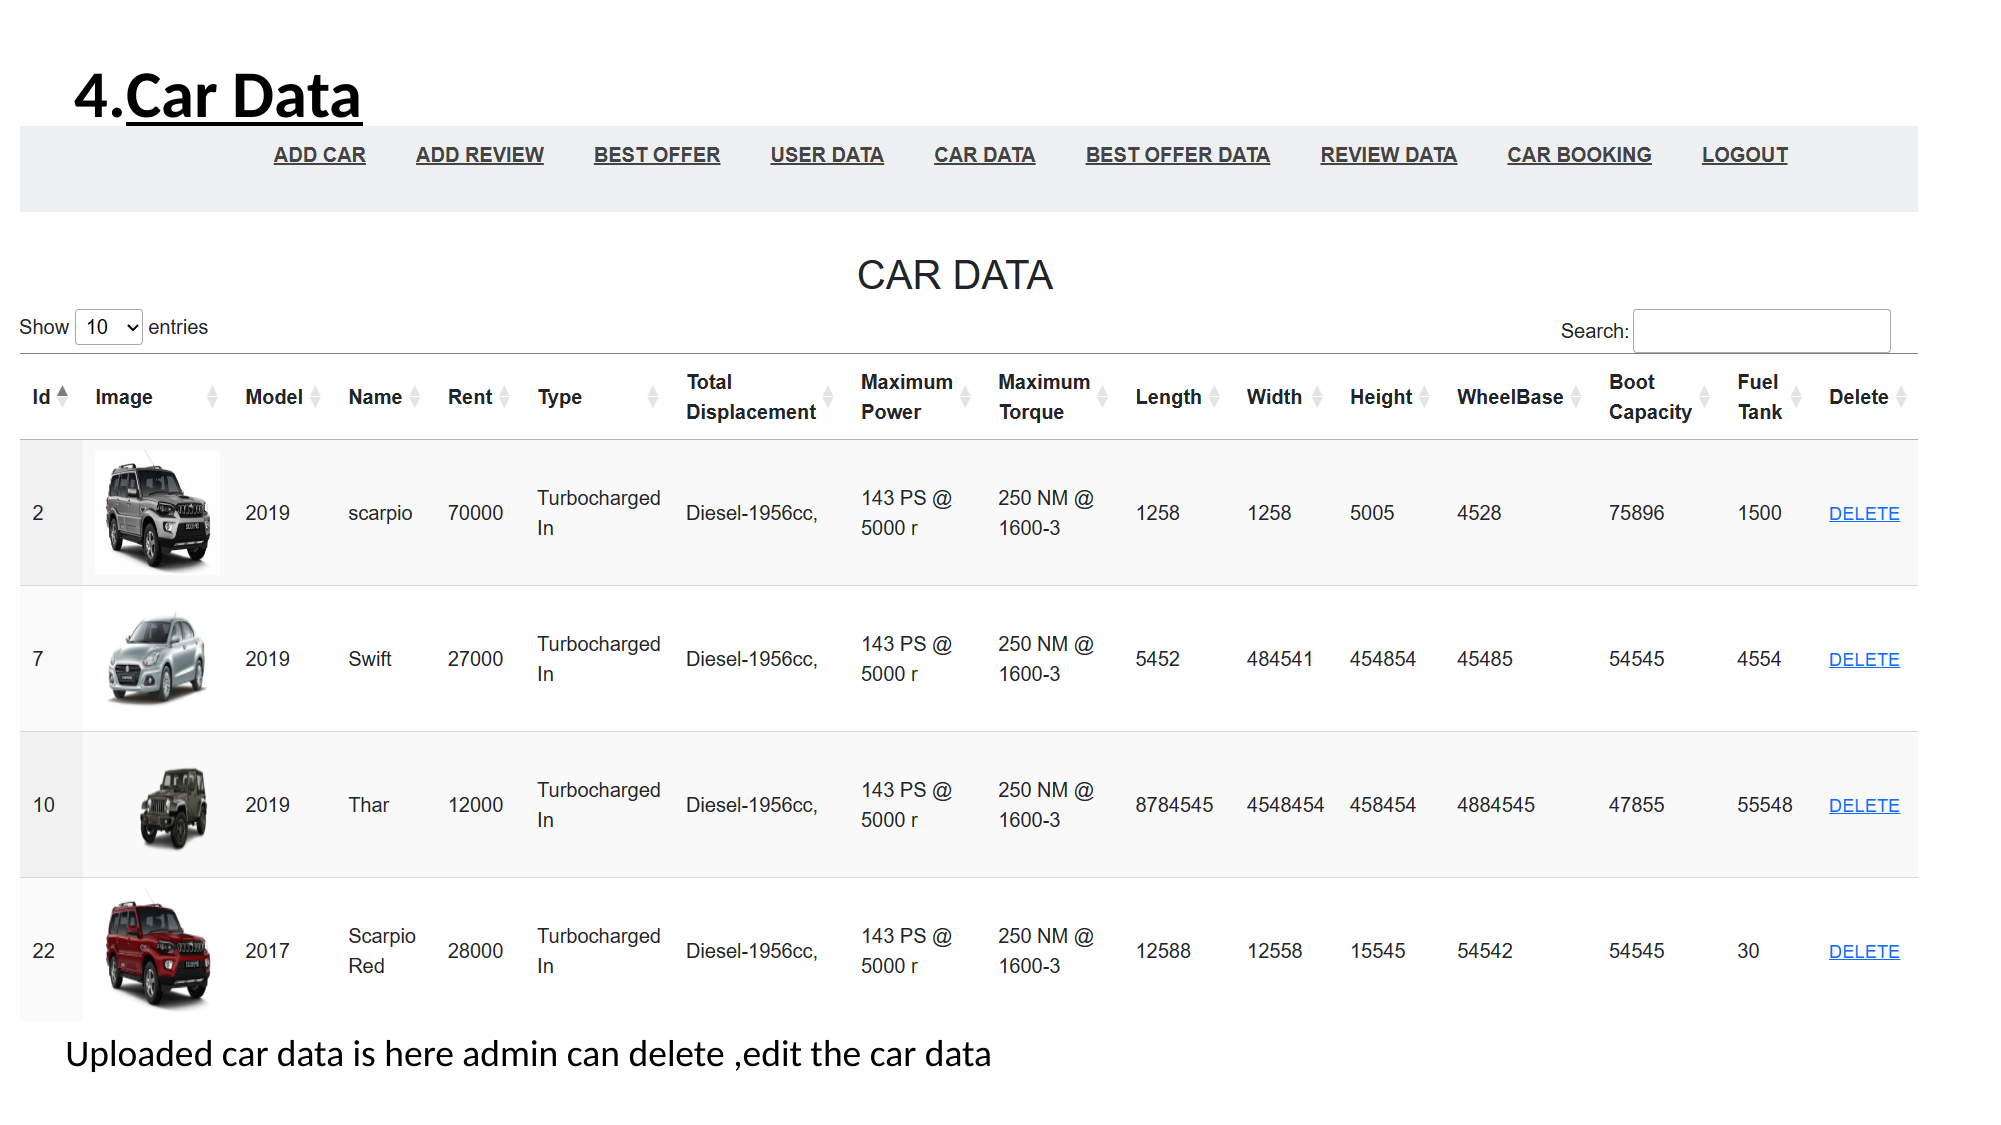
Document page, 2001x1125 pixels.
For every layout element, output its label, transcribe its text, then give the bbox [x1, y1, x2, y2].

picture [20, 126, 1918, 1021]
text_box 4.Car Data [59, 43, 765, 126]
text_box Uploaded car data is here admin can delete ,edit the car data [50, 1021, 1888, 1082]
